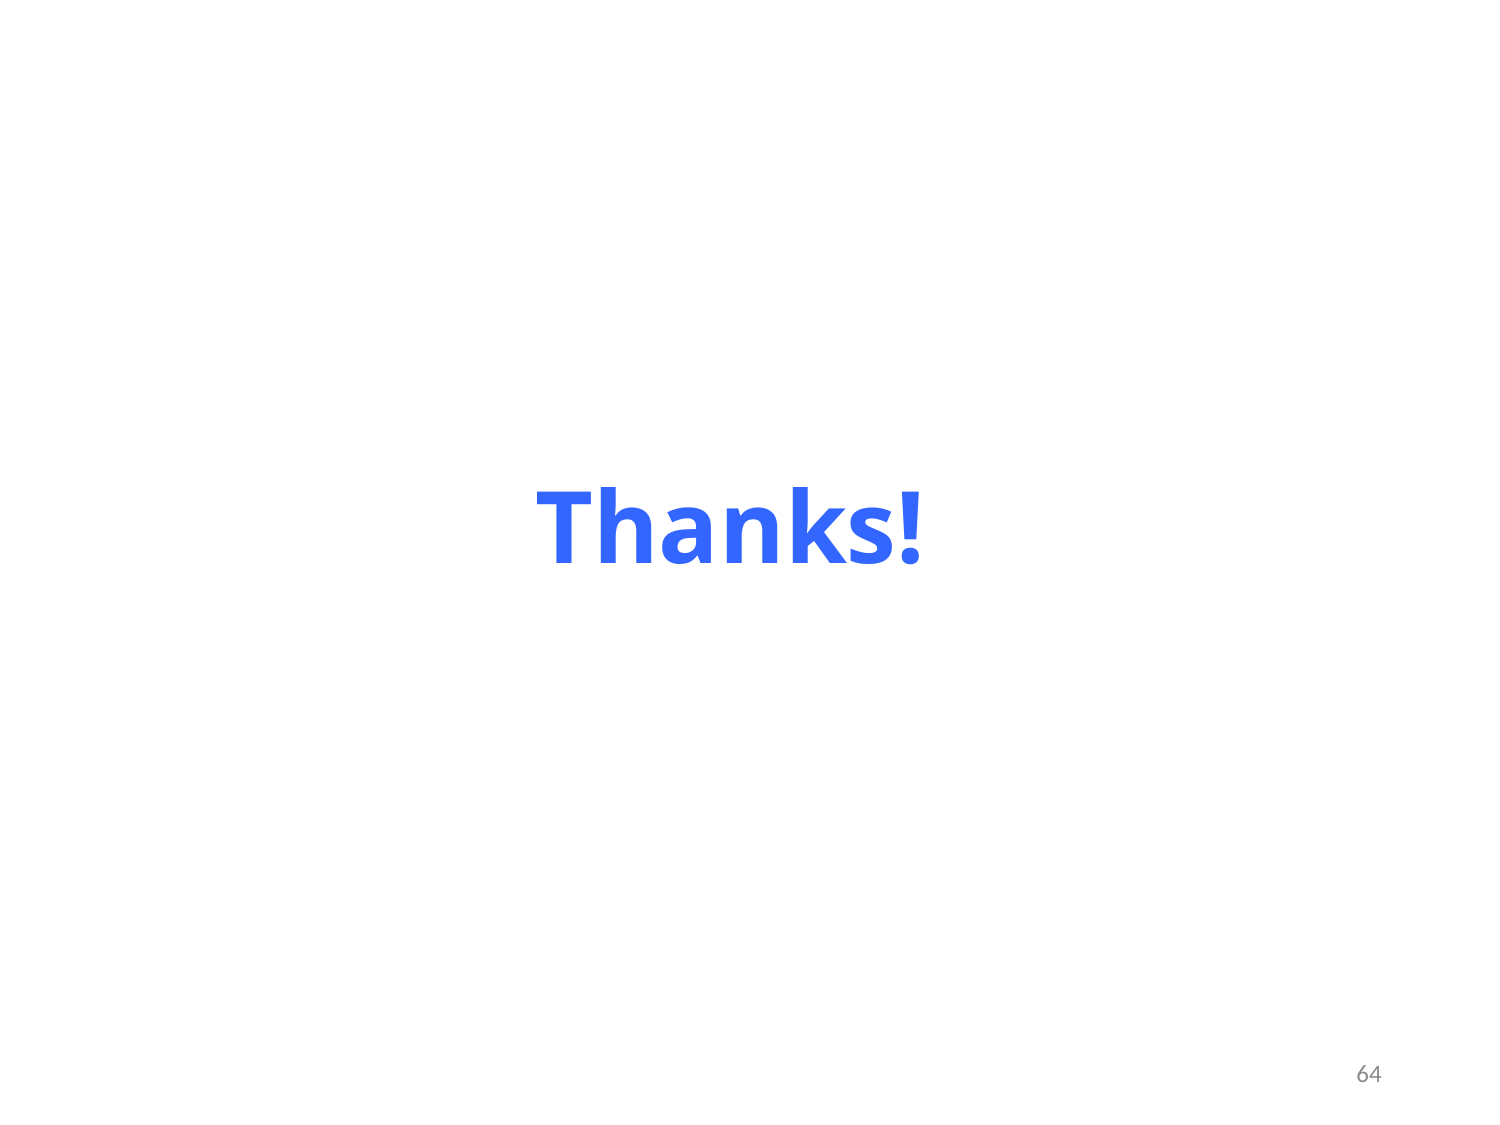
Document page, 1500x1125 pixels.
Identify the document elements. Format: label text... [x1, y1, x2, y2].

slide_number 64 [1059, 1042, 1397, 1103]
title Thanks! [520, 446, 1126, 593]
